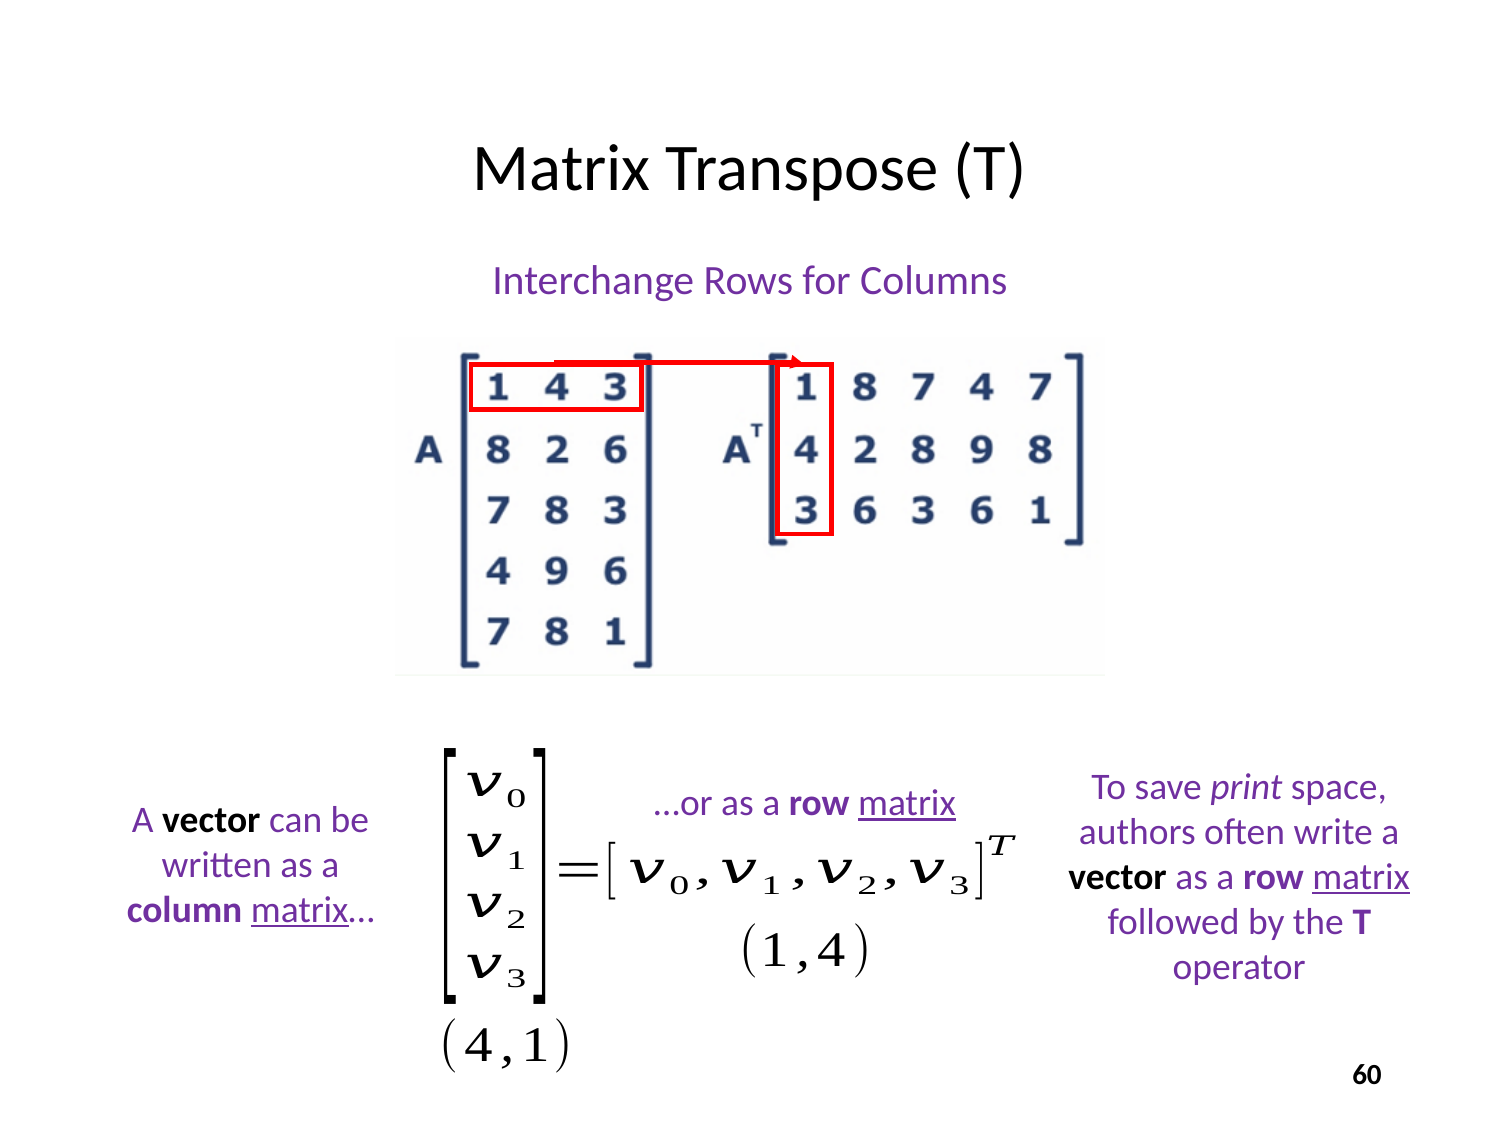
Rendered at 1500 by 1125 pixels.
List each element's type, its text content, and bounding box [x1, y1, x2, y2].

text_box …or as a row matrix [627, 770, 983, 831]
title Matrix Transpose (T) [103, 59, 1397, 278]
text_box A vector can be written as a column matrix… [103, 787, 399, 938]
text_box Interchange Rows for Columns [303, 245, 680, 311]
picture [395, 337, 1105, 676]
text_box To save print space, authors often write a vector as a row matrix followed by the T operator [1045, 754, 1434, 995]
text_box Interchange Rows for Columns [681, 245, 1197, 311]
slide_number 60 [1059, 1042, 1397, 1103]
